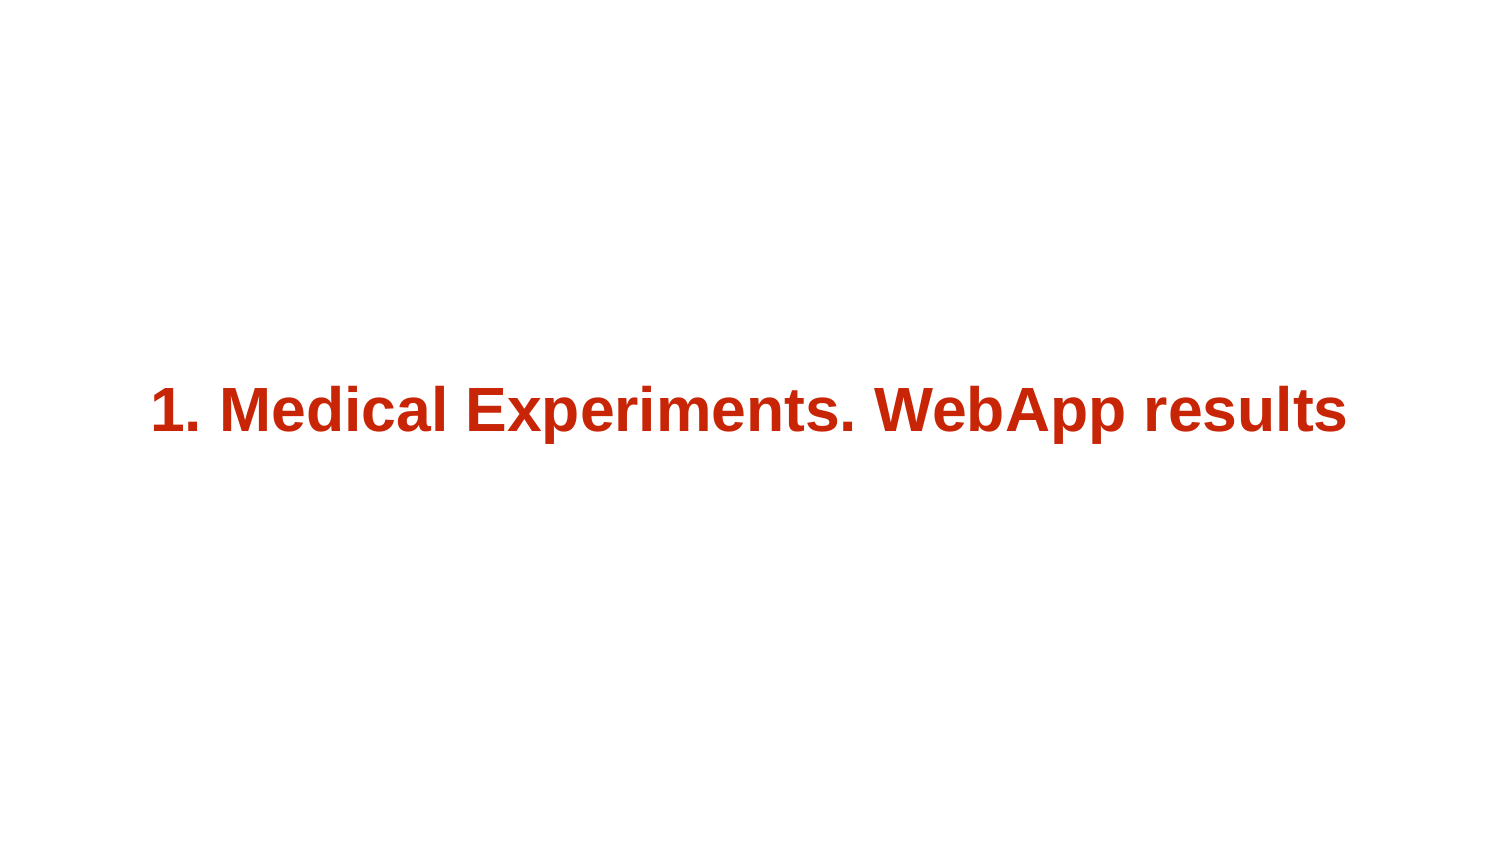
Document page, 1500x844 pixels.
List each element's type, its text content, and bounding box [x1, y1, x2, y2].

title 1. Medical Experiments. WebApp results [51, 122, 1449, 459]
